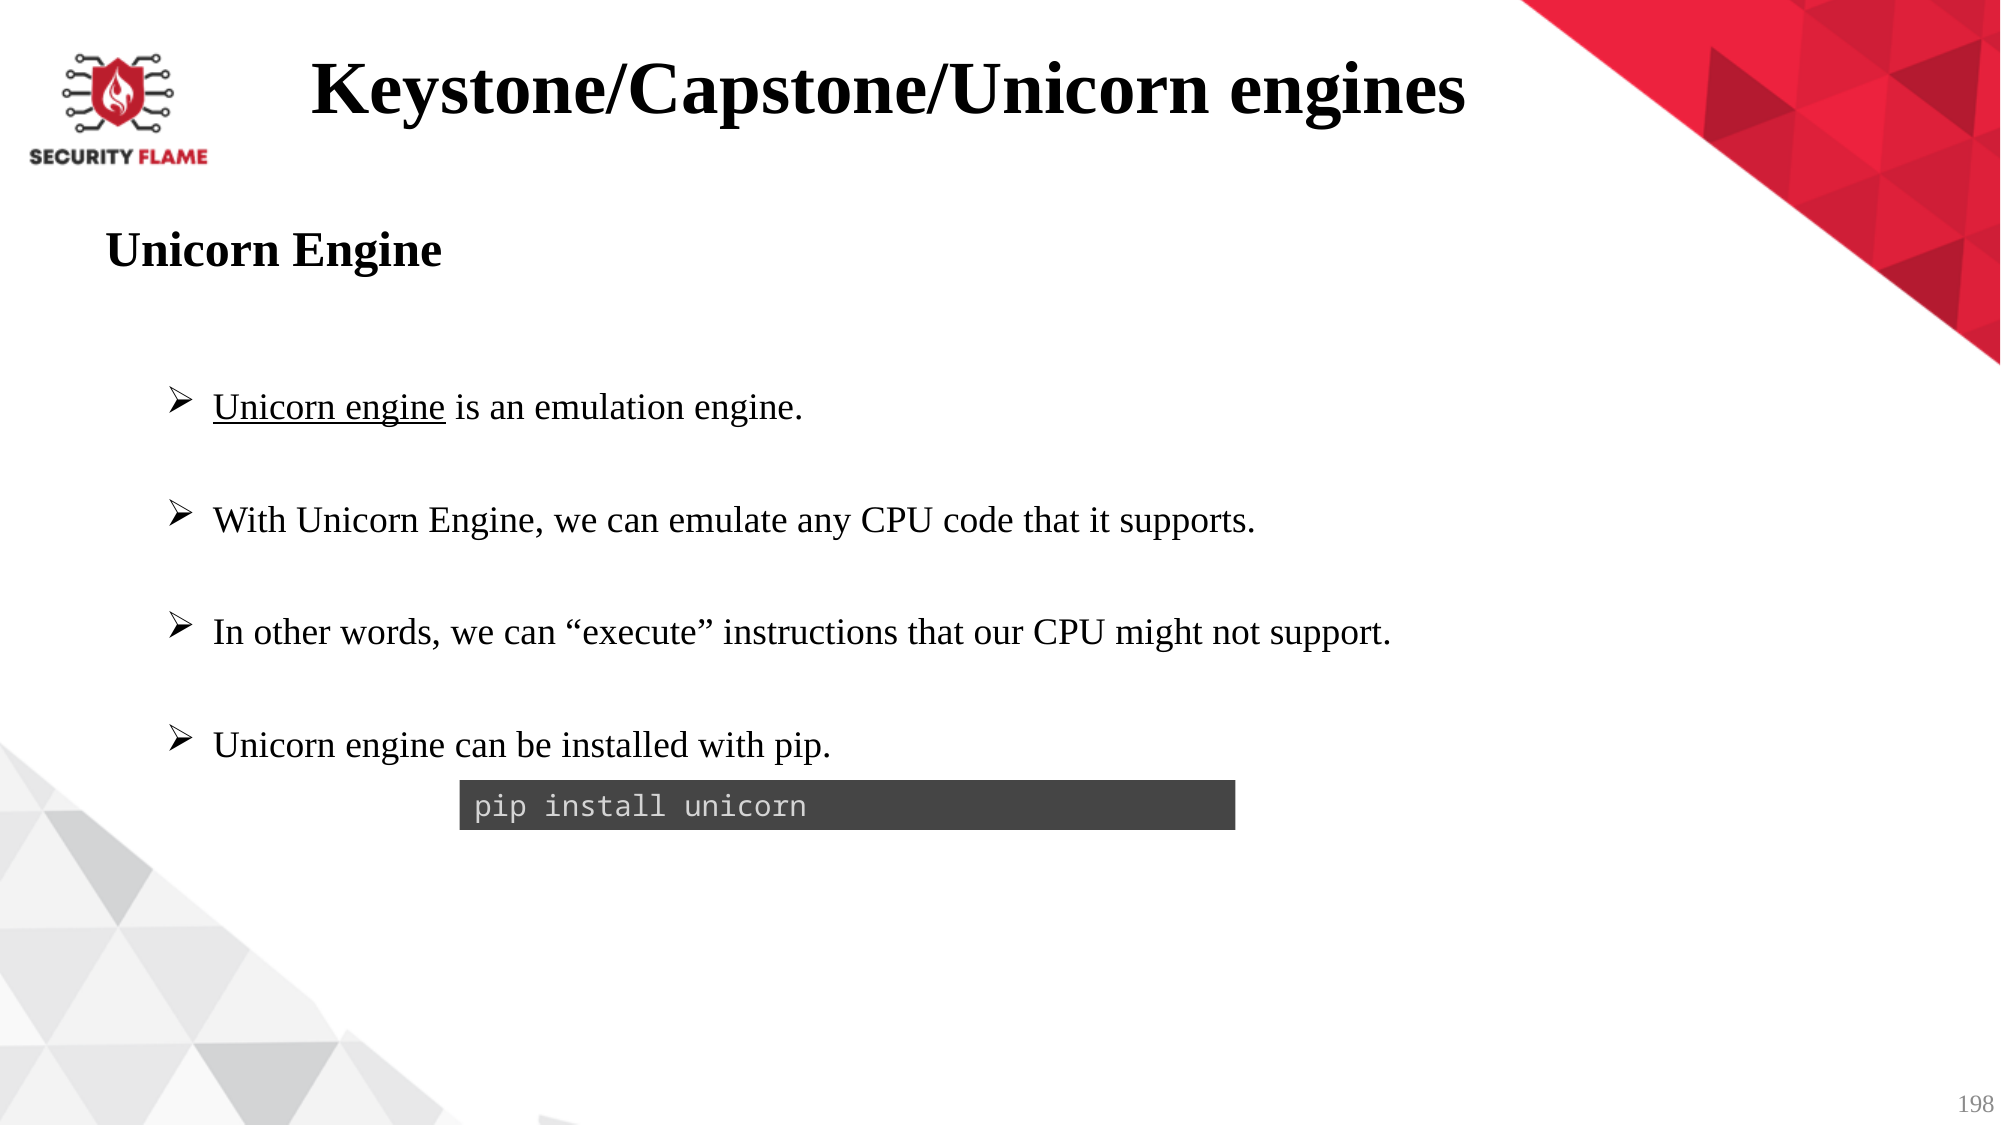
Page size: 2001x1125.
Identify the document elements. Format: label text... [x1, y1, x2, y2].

text_box Keystone/Capstone/Unicorn engines [296, 31, 1548, 136]
slide_number 198 [1908, 1072, 2000, 1125]
text_box Unicorn Engine [90, 208, 1792, 284]
picture [0, 0, 2001, 1125]
text_box pip install unicorn [459, 780, 1236, 830]
text_box Unicorn engine is an emulation engine. With Unicorn Engine, we can emulate any CPU code that it supports. In other words, we can “execute” instructions that our CPU might not support. Unicorn engine can be installed with pip. [151, 307, 1830, 773]
